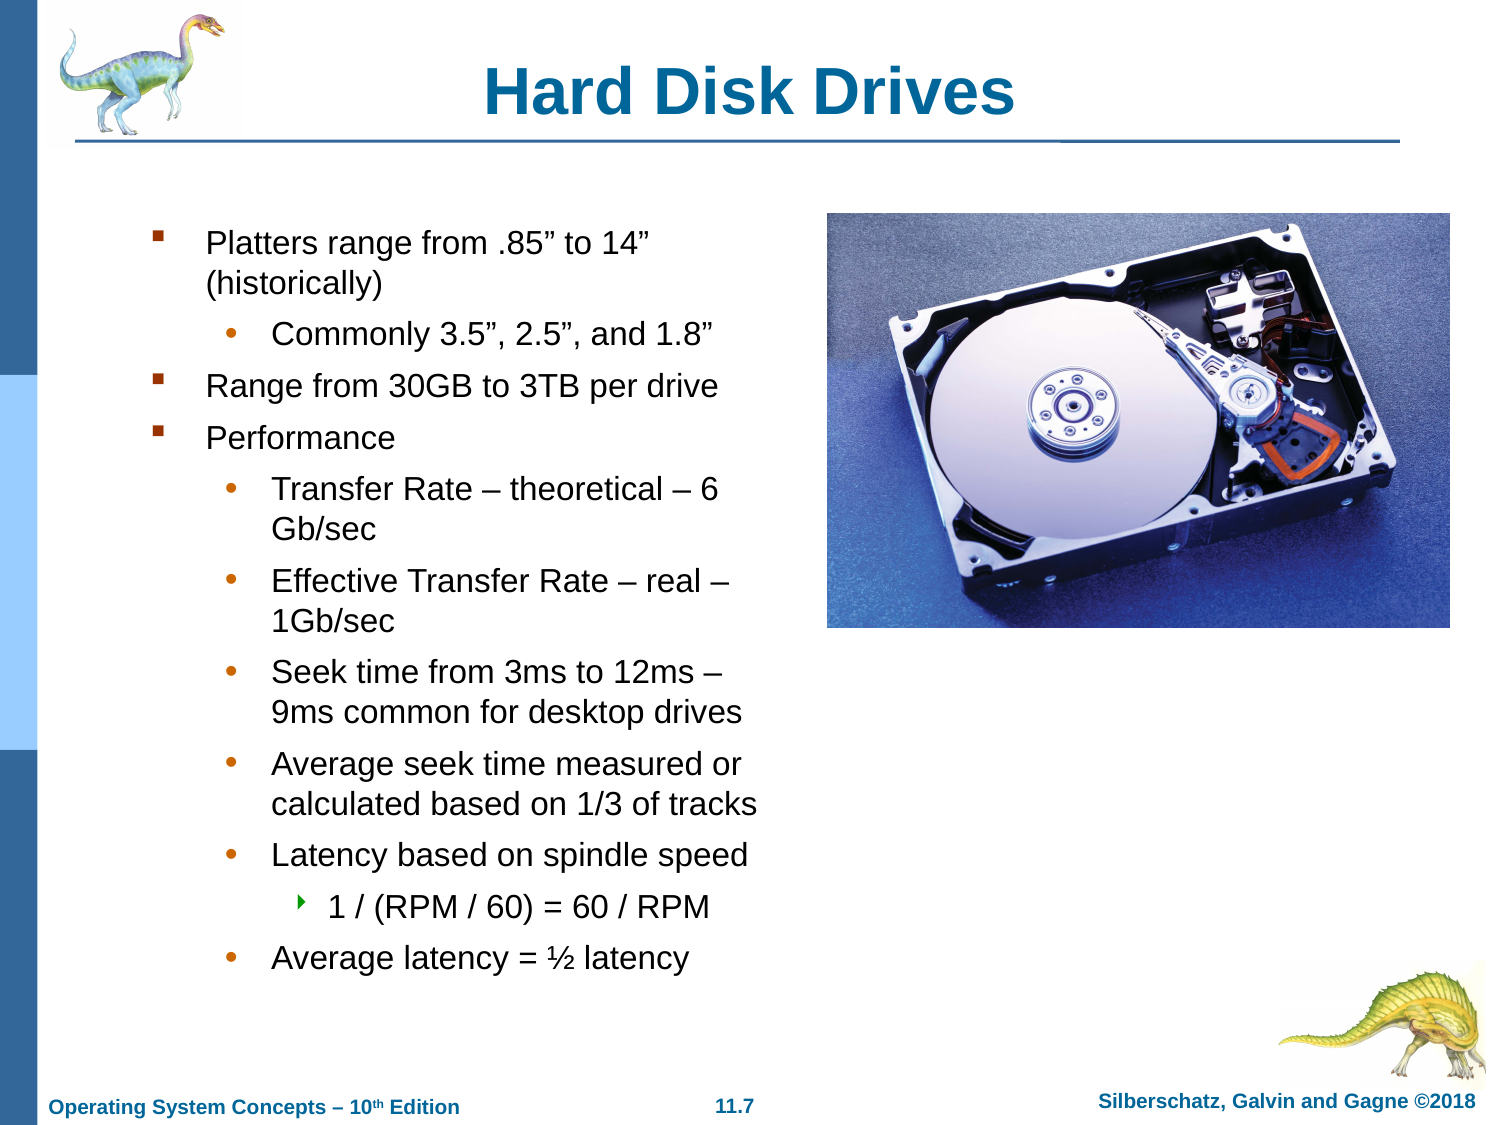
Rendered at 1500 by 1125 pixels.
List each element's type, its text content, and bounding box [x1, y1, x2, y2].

title Hard Disk Drives [75, 40, 1425, 136]
picture [46, 0, 243, 149]
list Platters range from .85” to 14” (historically) Commonly 3.5”, 2.5”, and 1.8” Range from 30GB to 3TB per drive Performance Transfer Rate – theoretical – 6 Gb/sec Effective Transfer Rate – real – 1Gb/sec Seek time from 3ms to 12ms – 9ms common for desktop drives Average seek time measured or calculated based on 1/3 of tracks Latency based on spindle speed 1 / (RPM / 60) = 60 / RPM Average latency = ½ latency [134, 213, 783, 979]
picture [827, 213, 1450, 629]
picture [1275, 959, 1486, 1090]
